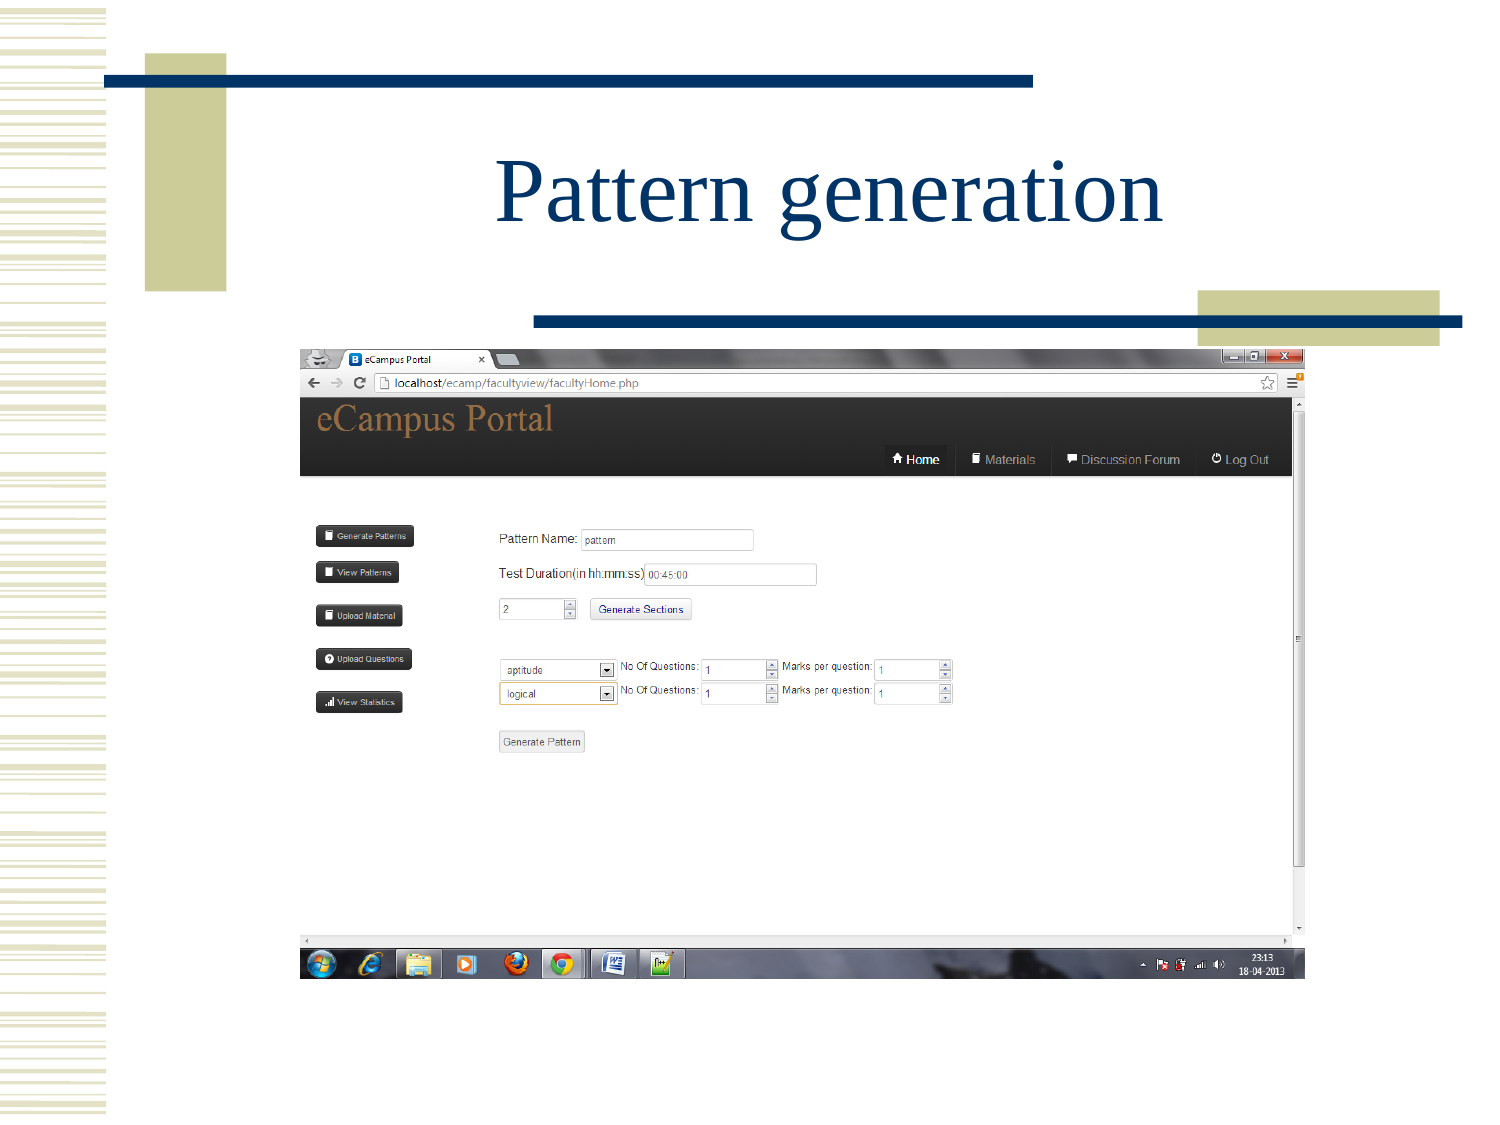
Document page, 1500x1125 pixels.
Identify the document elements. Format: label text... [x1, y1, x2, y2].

title Pattern generation [224, 99, 1436, 288]
picture [299, 349, 1305, 979]
